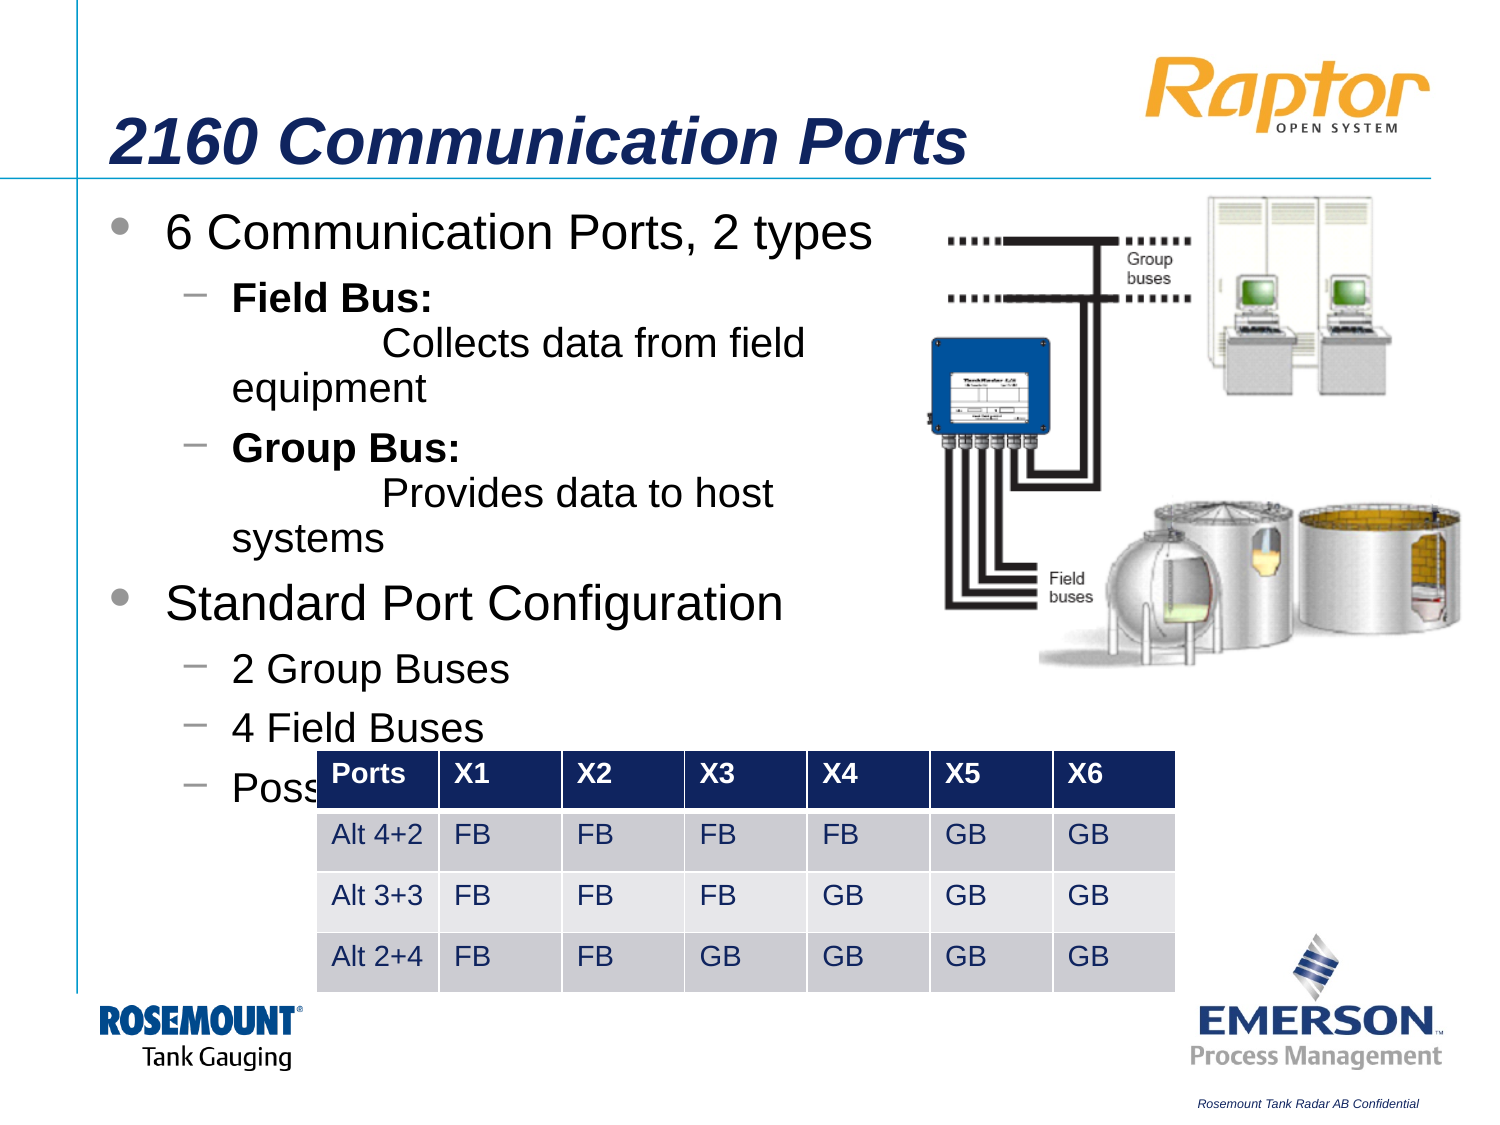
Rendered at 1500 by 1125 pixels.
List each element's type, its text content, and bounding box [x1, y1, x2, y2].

table_cell Alt 2+4 [317, 933, 438, 992]
table_cell FB [440, 873, 561, 932]
table_cell GB [931, 873, 1052, 932]
table_cell FB [563, 873, 684, 932]
table_cell FB [808, 814, 929, 871]
title 2160 Communication Ports [95, 66, 1342, 186]
table_cell GB [1054, 933, 1175, 992]
table_cell GB [808, 933, 929, 992]
table_cell FB [440, 933, 561, 992]
text_box [53, 137, 774, 193]
table_header X5 [931, 751, 1052, 808]
table_cell FB [685, 873, 806, 932]
picture [1139, 54, 1436, 135]
list 6 Communication Ports, 2 types Field Bus: Collects data from field equipment Group Bus: Provides data to host systems Standard Port Configuration 2 Group Buses 4 Field Buses Possible to convert ports [93, 198, 915, 946]
table_cell GB [931, 814, 1052, 871]
table_header X4 [808, 751, 929, 808]
table_cell GB [808, 873, 929, 932]
table_header X1 [440, 751, 561, 808]
table_header X6 [1054, 751, 1175, 808]
table_header Ports [317, 751, 438, 808]
table_header X3 [685, 751, 806, 808]
picture [1173, 905, 1461, 1098]
table_cell FB [440, 814, 561, 871]
table_cell GB [685, 933, 806, 992]
table_cell Alt 3+3 [317, 873, 438, 932]
table_cell Alt 4+2 [317, 814, 438, 871]
table_cell GB [1054, 873, 1175, 932]
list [796, 187, 1469, 679]
table_cell FB [563, 933, 684, 992]
table_cell FB [685, 814, 806, 871]
table_cell FB [563, 814, 684, 871]
table_header X2 [563, 751, 684, 808]
table_cell GB [931, 933, 1052, 992]
picture [100, 1005, 303, 1071]
table_cell GB [1054, 814, 1175, 871]
